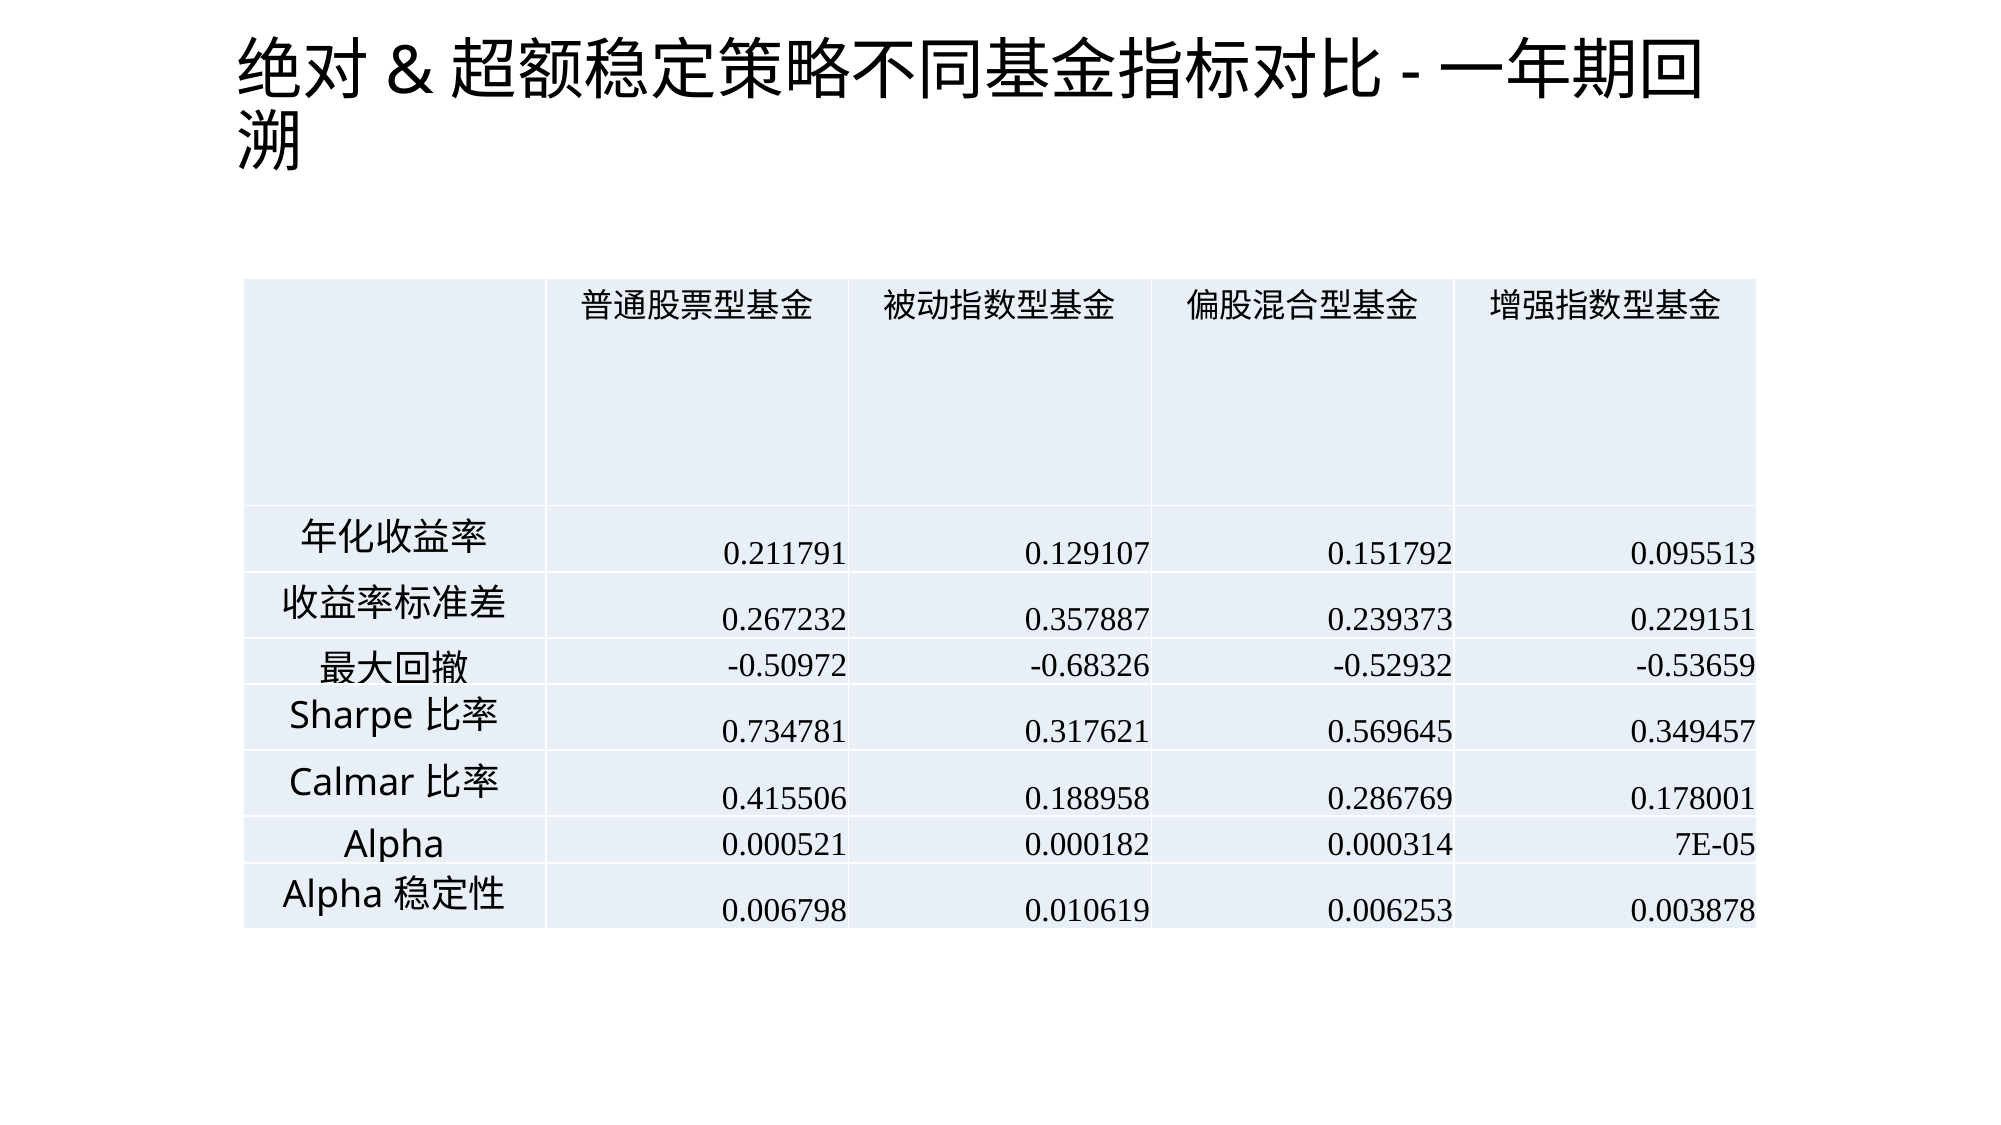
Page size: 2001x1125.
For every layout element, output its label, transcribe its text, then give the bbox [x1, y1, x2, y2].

table_header [244, 279, 545, 505]
table_cell -0.53659 [1455, 639, 1756, 683]
table_cell 0.569645 [1152, 685, 1453, 749]
table_cell 0.239373 [1152, 573, 1453, 637]
table_cell 0.010619 [849, 864, 1151, 928]
table_cell -0.50972 [547, 639, 848, 683]
table_cell -0.68326 [849, 639, 1151, 683]
table_cell 0.003878 [1455, 864, 1756, 928]
table_cell 0.188958 [849, 751, 1151, 815]
table_header 被动指数型基金 [849, 279, 1151, 505]
table_cell 0.006798 [547, 864, 848, 928]
table_cell 0.286769 [1152, 751, 1453, 815]
table_cell 0.178001 [1455, 751, 1756, 815]
table_cell 0.095513 [1455, 506, 1756, 571]
table_header 偏股混合型基金 [1152, 279, 1453, 505]
table_cell 0.000521 [547, 817, 848, 862]
table_cell Sharpe比率 [244, 685, 545, 749]
table_header 普通股票型基金 [547, 279, 848, 505]
table_cell 0.000314 [1152, 817, 1453, 862]
table_header 增强指数型基金 [1455, 279, 1756, 505]
table_cell 7E-05 [1455, 817, 1756, 862]
table_cell Calmar比率 [244, 751, 545, 815]
table_cell 0.000182 [849, 817, 1151, 862]
table_cell 0.267232 [547, 573, 848, 637]
table_cell Alpha稳定性 [244, 864, 545, 928]
table_cell 0.357887 [849, 573, 1151, 637]
table_cell 0.211791 [547, 506, 848, 571]
table_cell 0.349457 [1455, 685, 1756, 749]
table_cell 0.006253 [1152, 864, 1453, 928]
table_cell 0.415506 [547, 751, 848, 815]
table_cell 0.317621 [849, 685, 1151, 749]
table_cell 0.734781 [547, 685, 848, 749]
table_cell 年化收益率 [244, 506, 545, 571]
table_cell 0.151792 [1152, 506, 1453, 571]
table_cell 收益率标准差 [244, 573, 545, 637]
table_cell 0.129107 [849, 506, 1151, 571]
table_cell Alpha [244, 817, 545, 862]
title 绝对&超额稳定策略不同基金指标对比-一年期回溯 [221, 6, 1736, 210]
table_cell 0.229151 [1455, 573, 1756, 637]
table_cell 最大回撤 [244, 639, 545, 683]
table_cell -0.52932 [1152, 639, 1453, 683]
